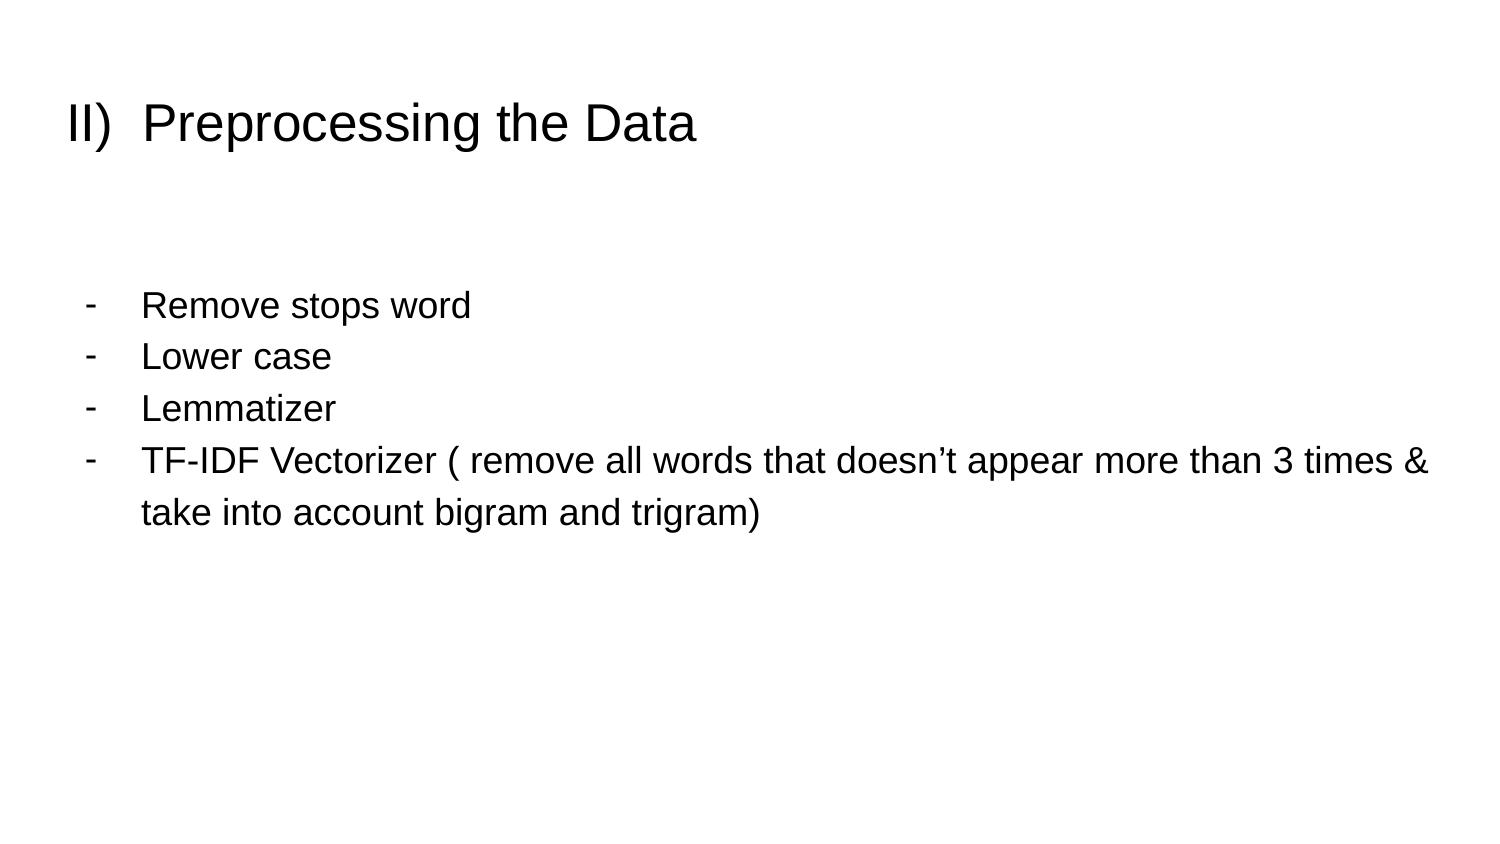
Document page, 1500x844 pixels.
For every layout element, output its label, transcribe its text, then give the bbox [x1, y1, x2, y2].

title II) Preprocessing the Data [51, 72, 1449, 167]
list Remove stops word Lower case Lemmatizer TF-IDF Vectorizer ( remove all words that doesn’t appear more than 3 times & take into account bigram and trigram) [51, 189, 1449, 750]
